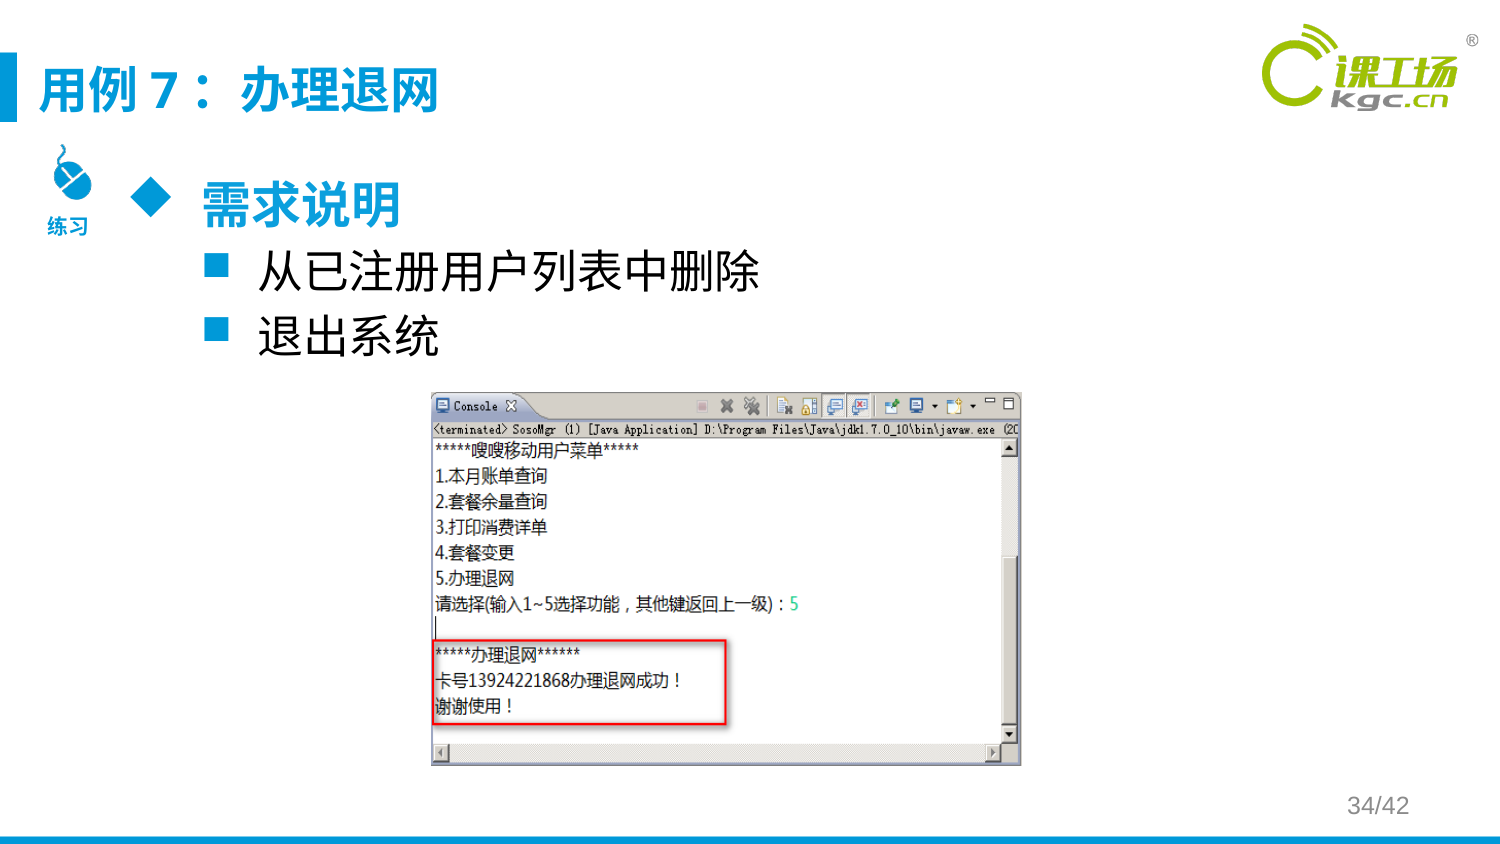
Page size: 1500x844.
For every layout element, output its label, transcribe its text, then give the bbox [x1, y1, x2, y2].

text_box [32, 141, 105, 247]
slide_number 34/42 [1074, 782, 1425, 828]
title 用例7：办理退网 [37, 33, 1390, 151]
picture [0, 0, 1500, 836]
list 需求说明 从已注册用户列表中删除 退出系统 [110, 166, 1385, 724]
